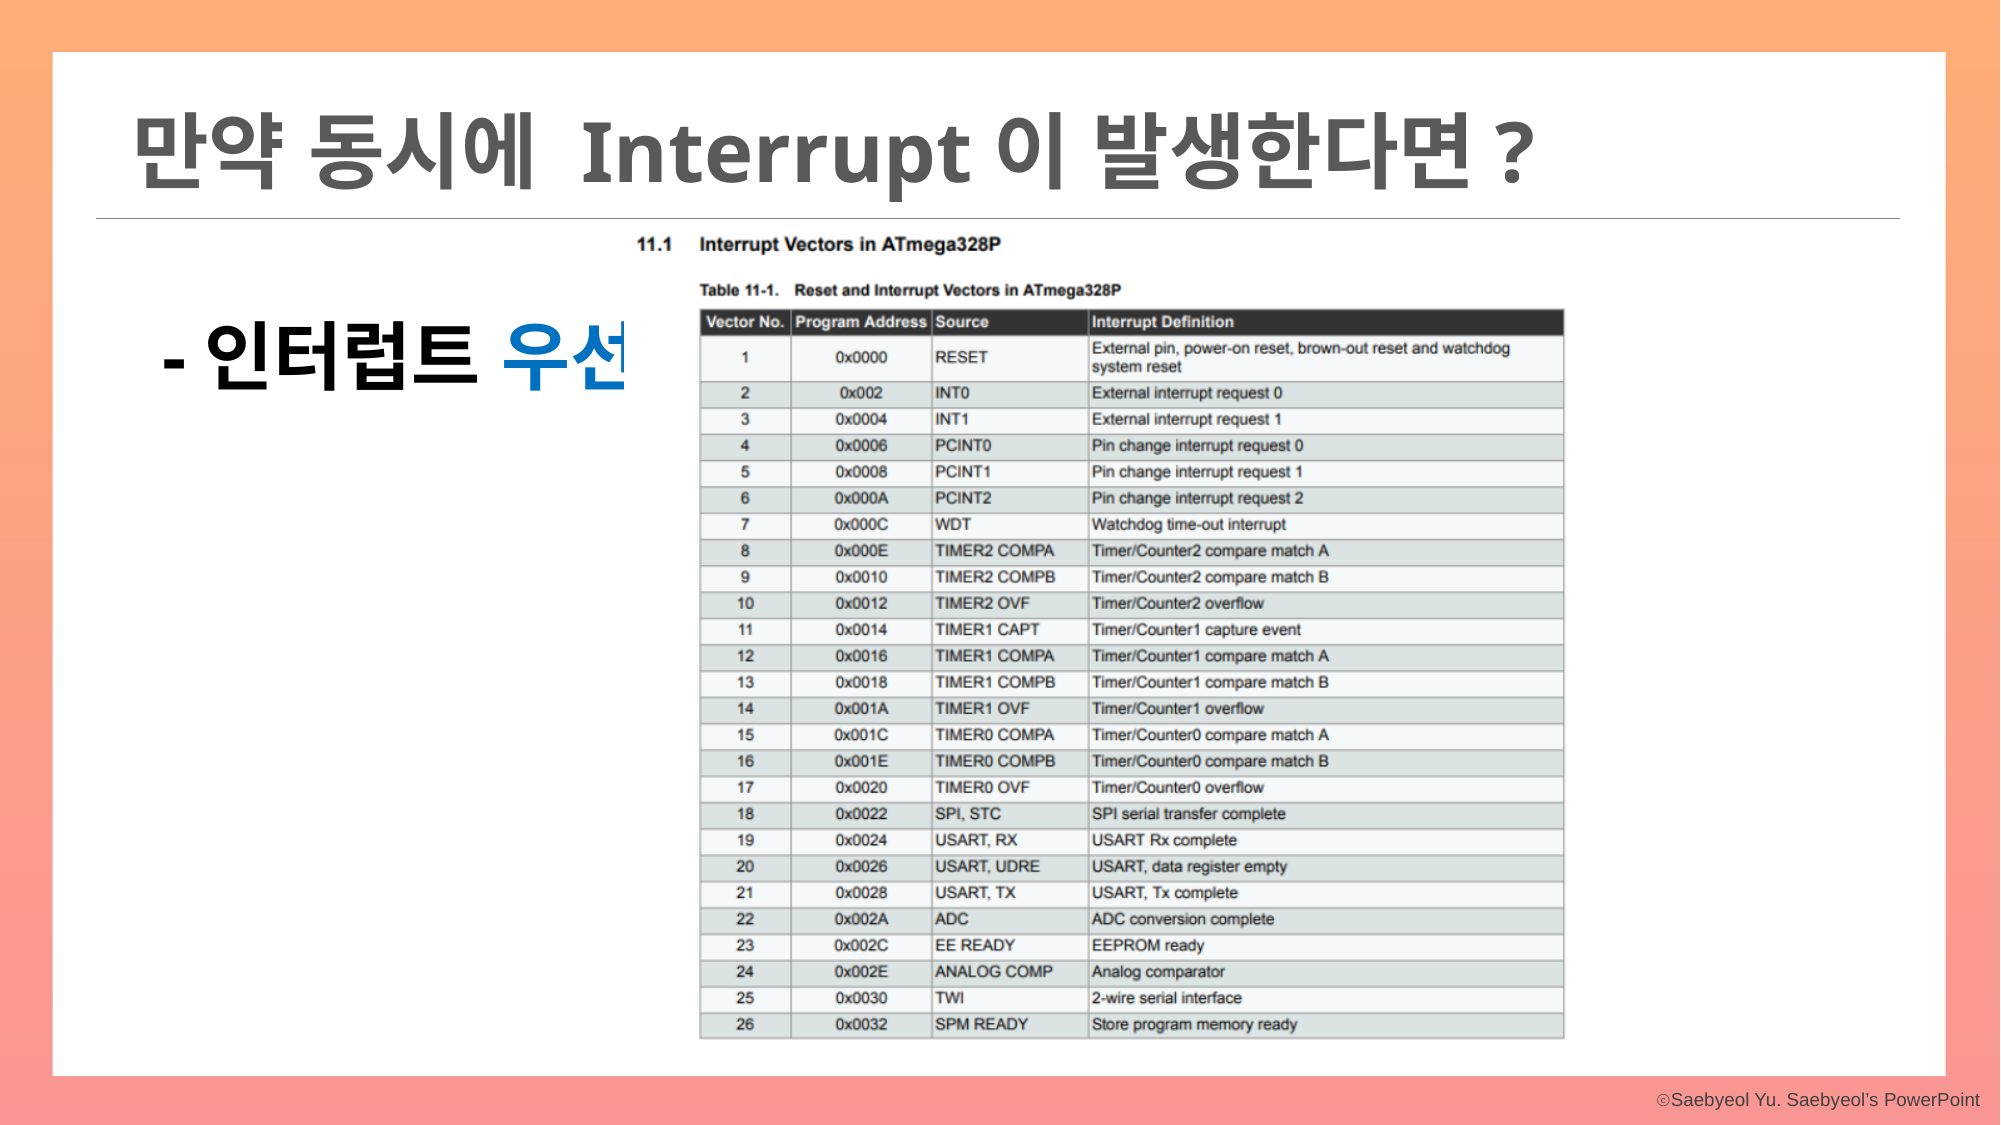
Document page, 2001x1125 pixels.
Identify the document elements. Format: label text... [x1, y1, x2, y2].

picture [624, 231, 1592, 1042]
text_box 만약 동시에 Interrupt이 발생한다면? [70, 74, 1917, 300]
text_box -인터럽트 우선 순위가 존재 [147, 301, 624, 407]
